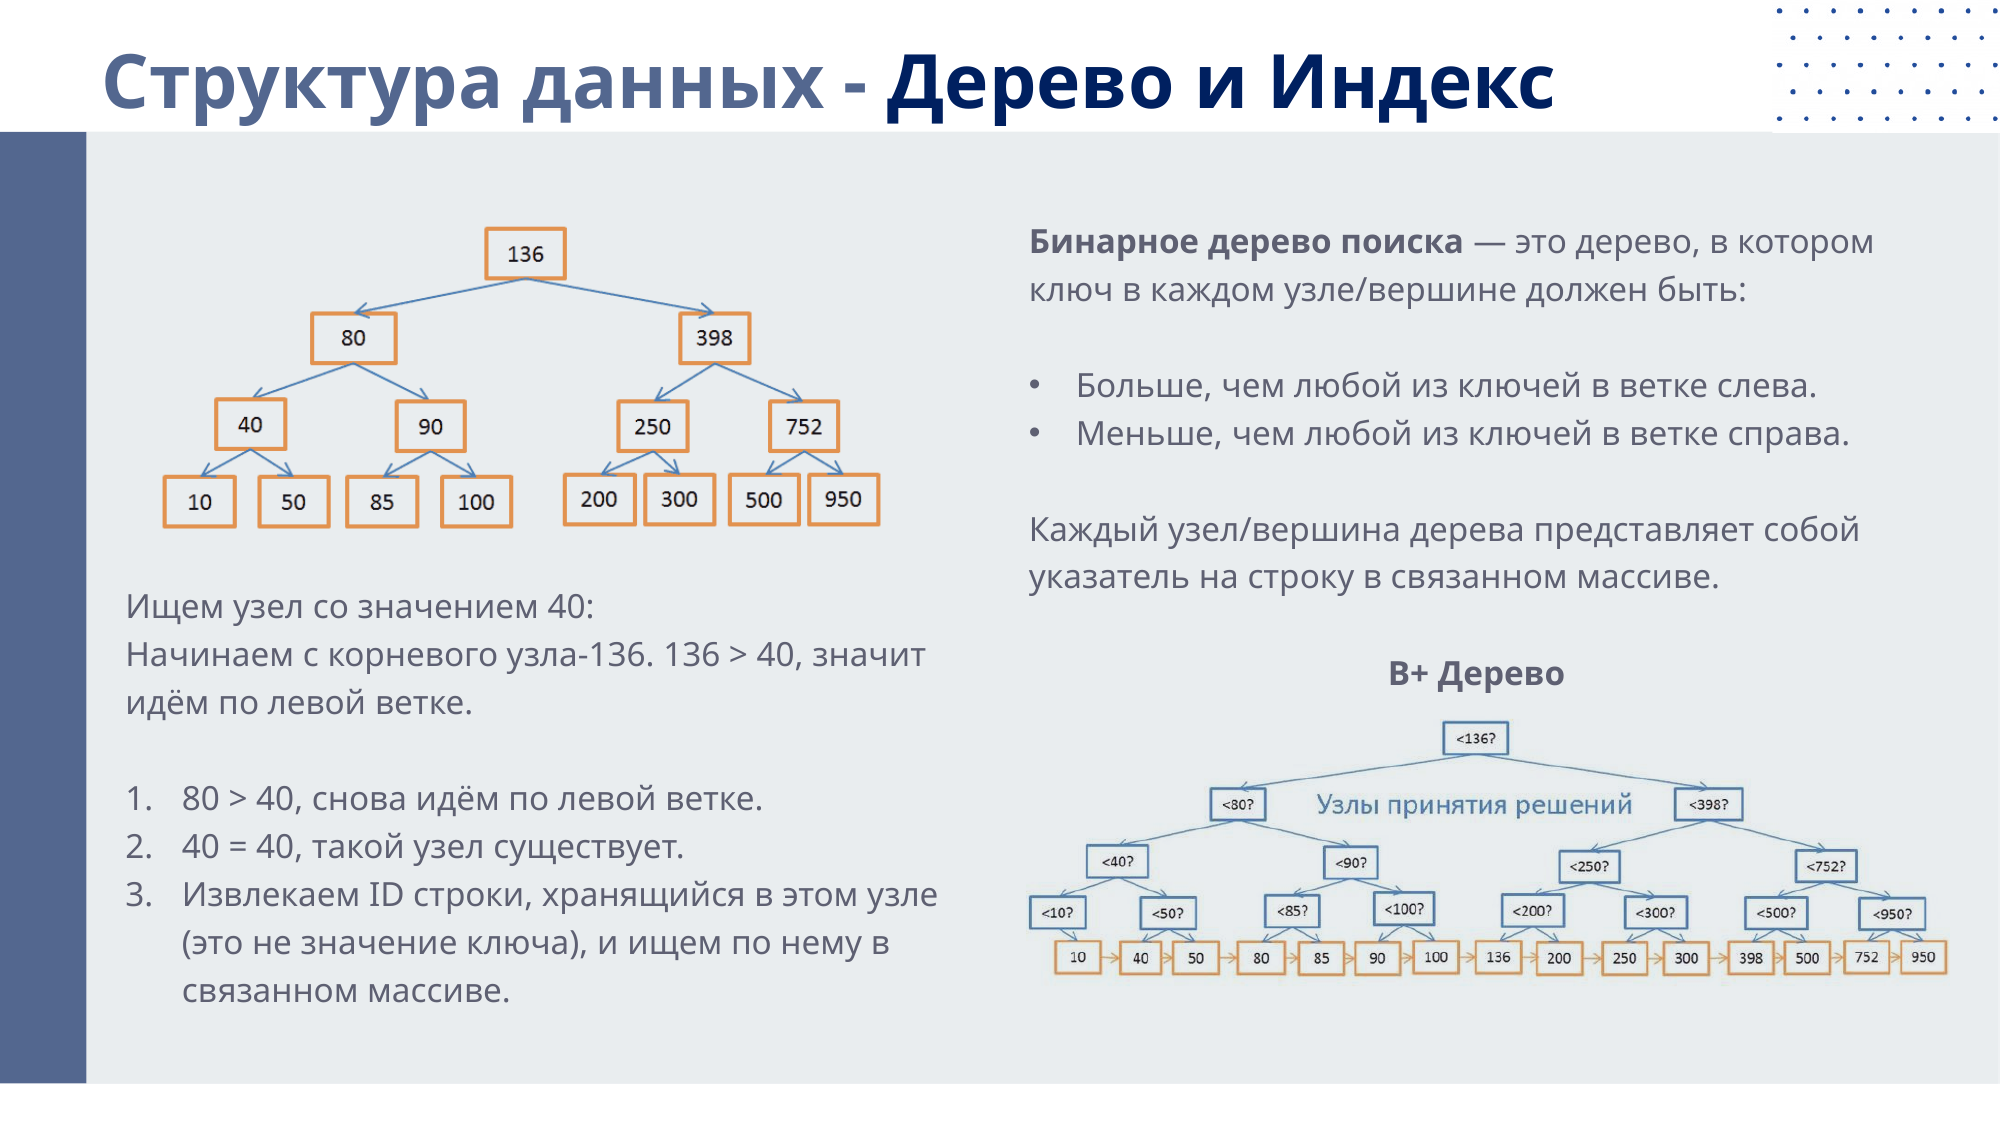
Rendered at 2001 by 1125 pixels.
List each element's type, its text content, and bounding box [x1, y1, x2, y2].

picture [86, 0, 2000, 1084]
text_box Структура данных - Дерево и Индекс [86, 25, 1772, 131]
text_box [0, 131, 86, 1084]
